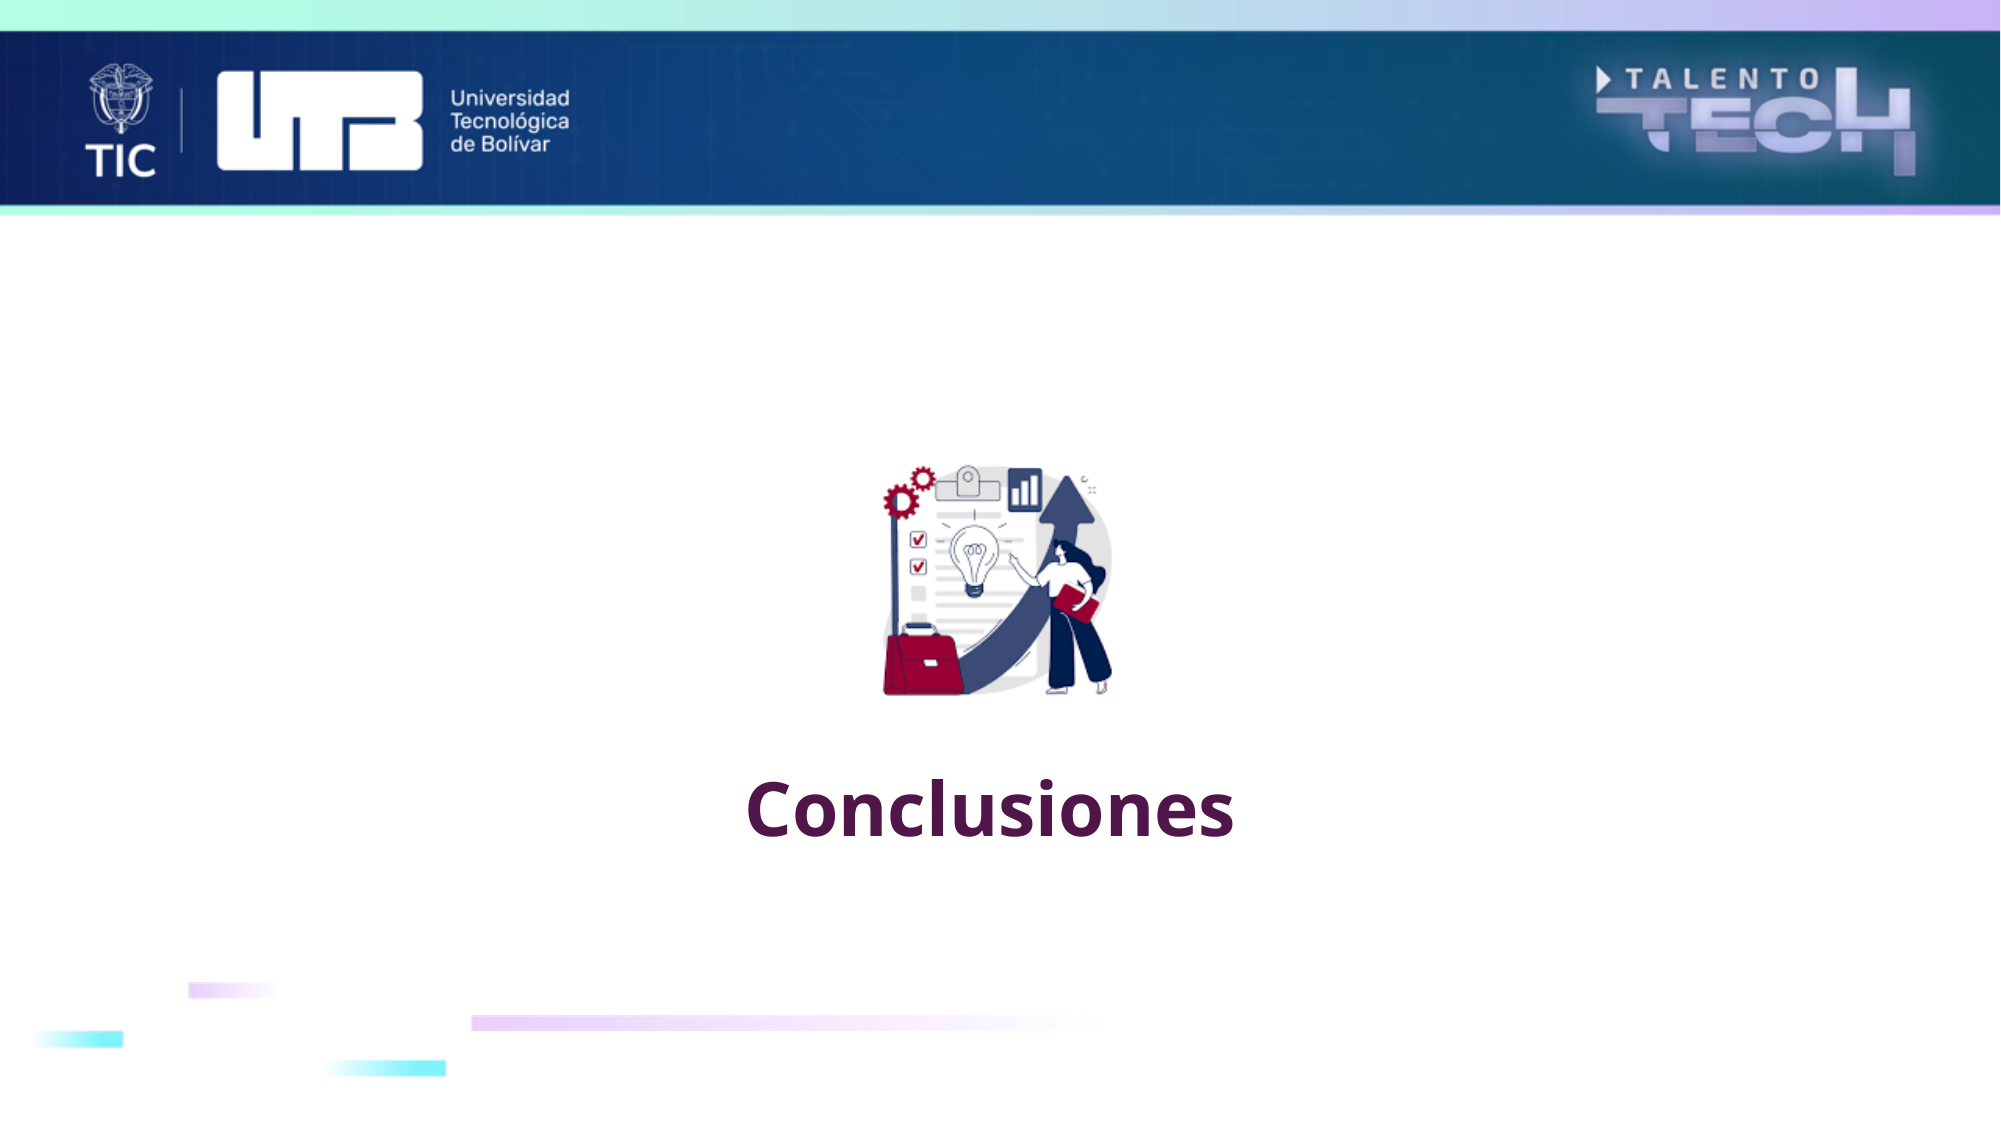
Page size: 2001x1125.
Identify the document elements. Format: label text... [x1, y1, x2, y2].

picture [0, 0, 2001, 1125]
text_box Conclusiones [729, 753, 1271, 859]
